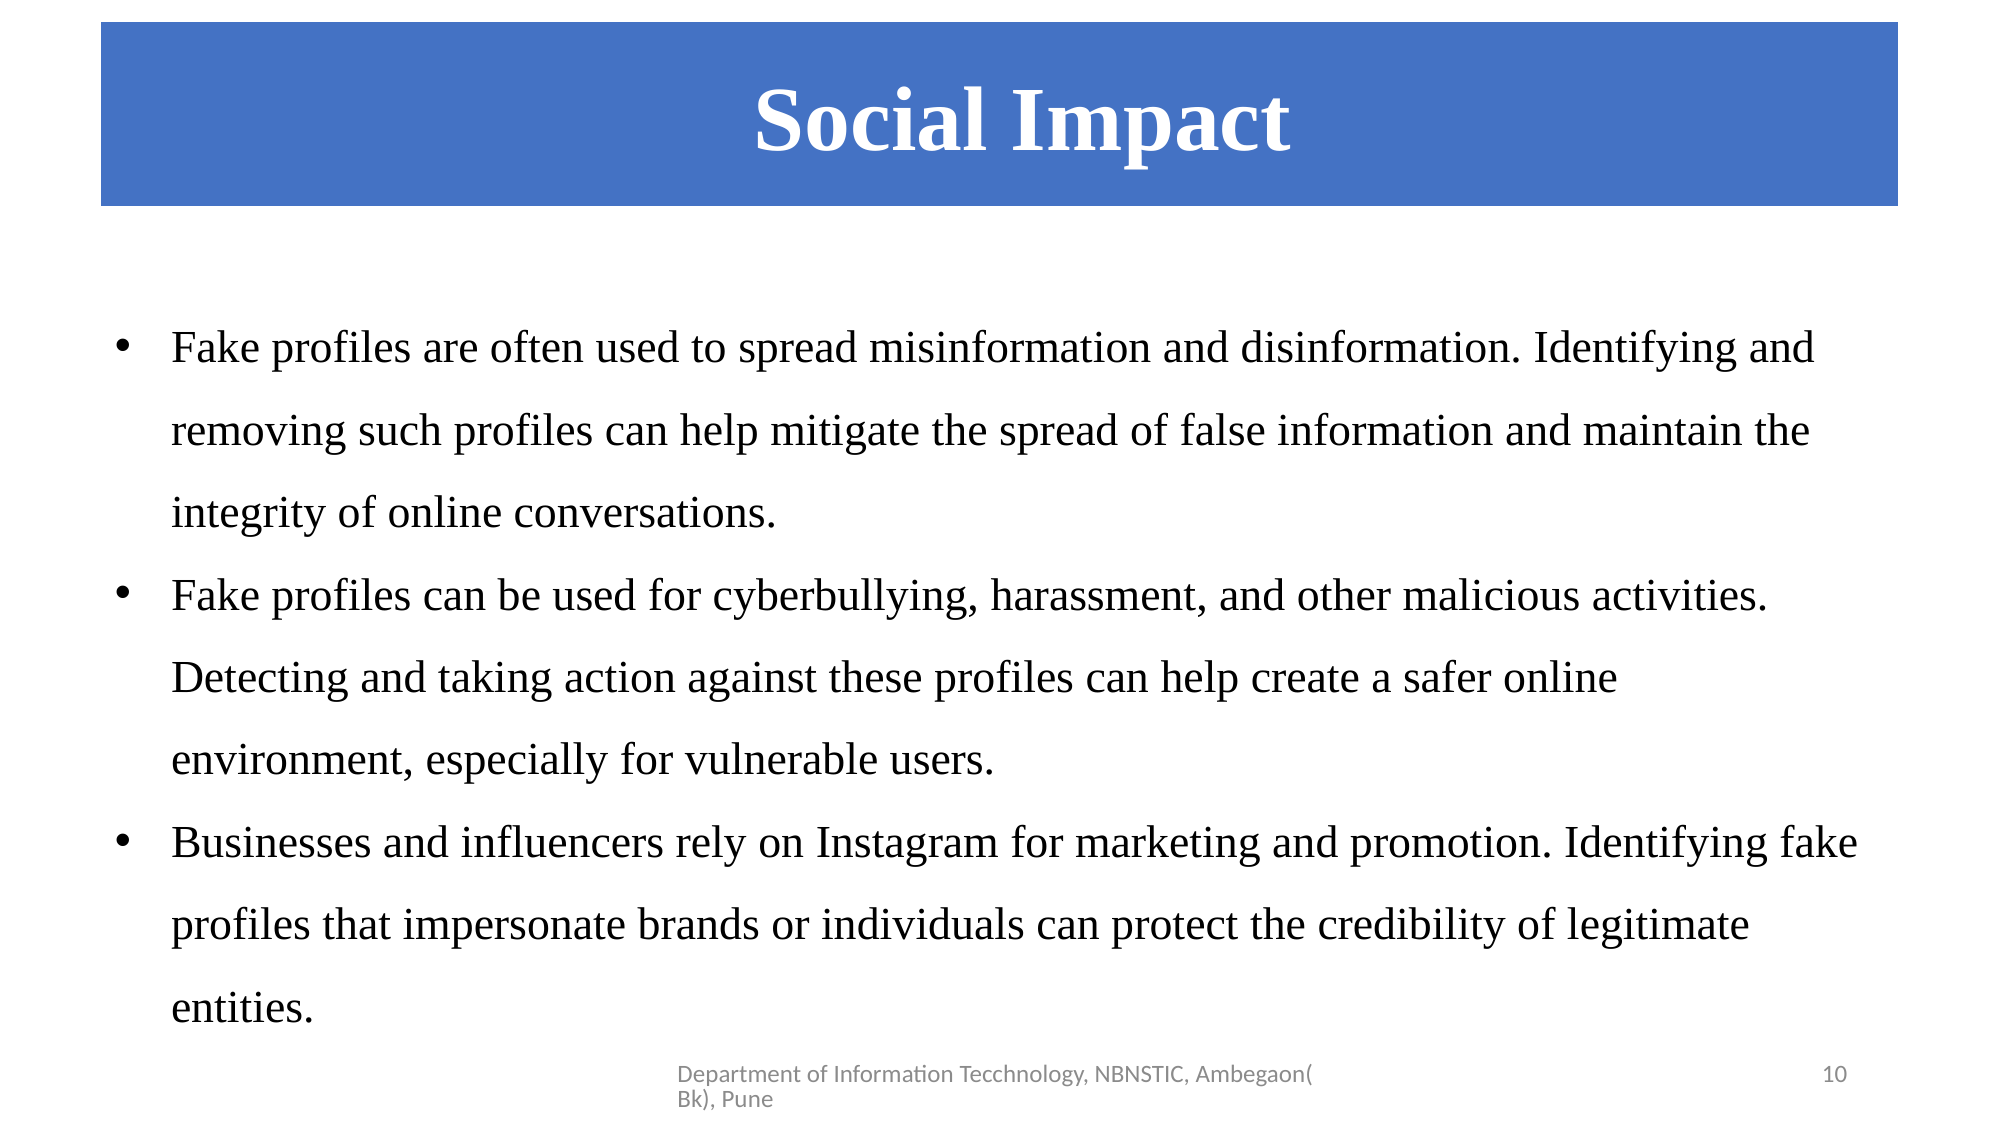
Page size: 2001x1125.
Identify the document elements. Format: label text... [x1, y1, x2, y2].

text_box Fake profiles are often used to spread misinformation and disinformation. Identifying and removing such profiles can help mitigate the spread of false information and maintain the integrity of online conversations. Fake profiles can be used for cyberbullying, harassment, and other malicious activities. Detecting and taking action against these profiles can help create a safer online environment, especially for vulnerable users. Businesses and influencers rely on Instagram for marketing and promotion. Identifying fake profiles that impersonate brands or individuals can protect the credibility of legitimate entities. [99, 282, 1875, 1039]
slide_number 10 [1412, 1042, 1863, 1103]
text_box Social Impact [98, 19, 1901, 209]
footer Department of Information Tecchnology, NBNSTIC, Ambegaon(Bk), Pune [662, 1042, 1338, 1103]
